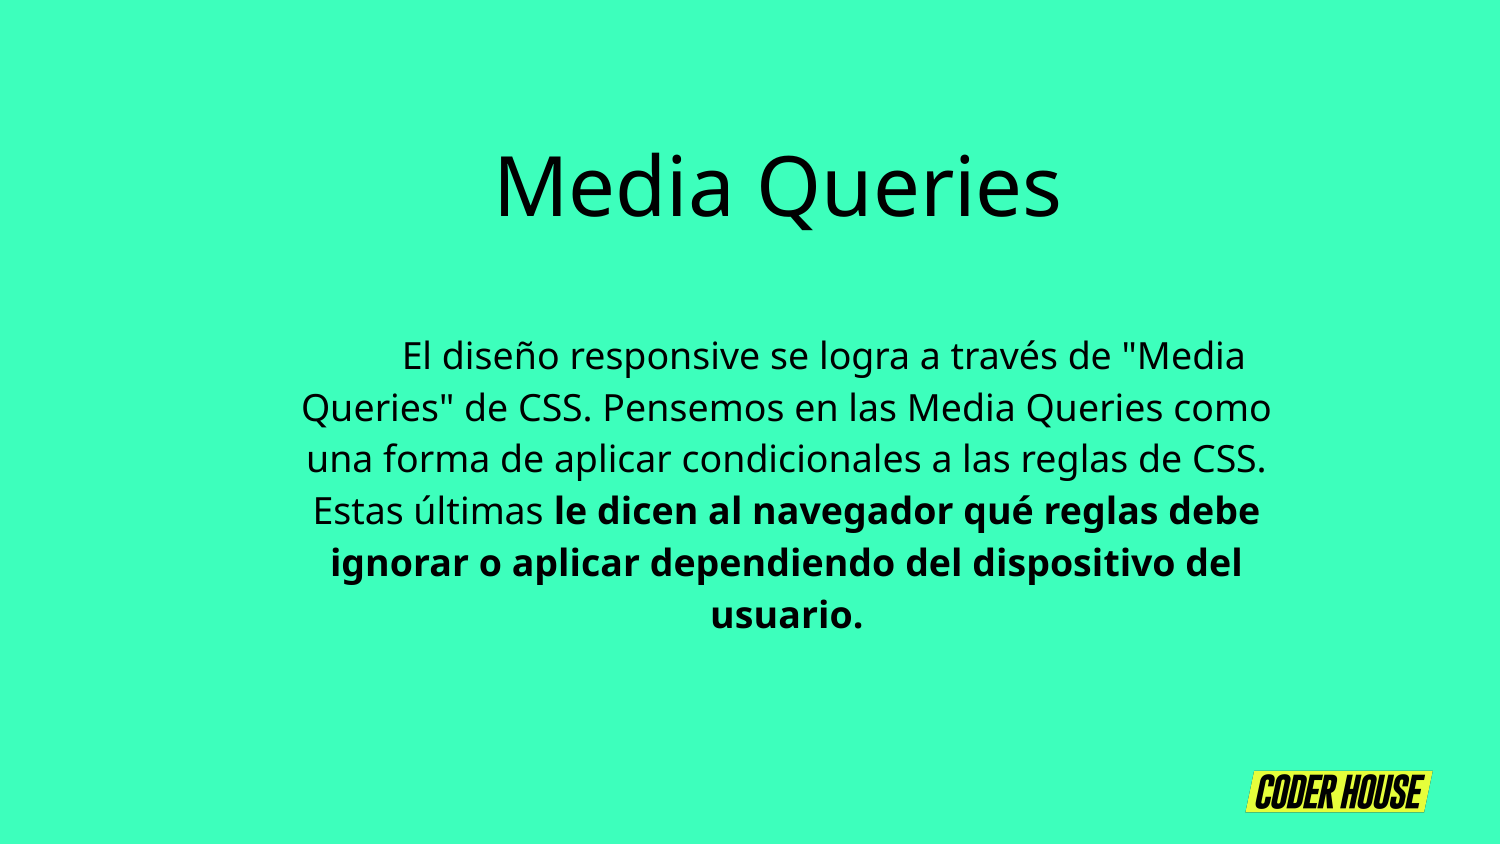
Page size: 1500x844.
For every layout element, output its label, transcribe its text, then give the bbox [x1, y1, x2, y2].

text_box El diseño responsive se logra a través de "Media Queries" de CSS. Pensemos en las Media Queries como una forma de aplicar condicionales a las reglas de CSS. Estas últimas le dicen al navegador qué reglas debe ignorar o aplicar dependiendo del dispositivo del usuario. [248, 310, 1325, 665]
text_box Media Queries [477, 102, 1079, 280]
picture [1241, 764, 1437, 819]
